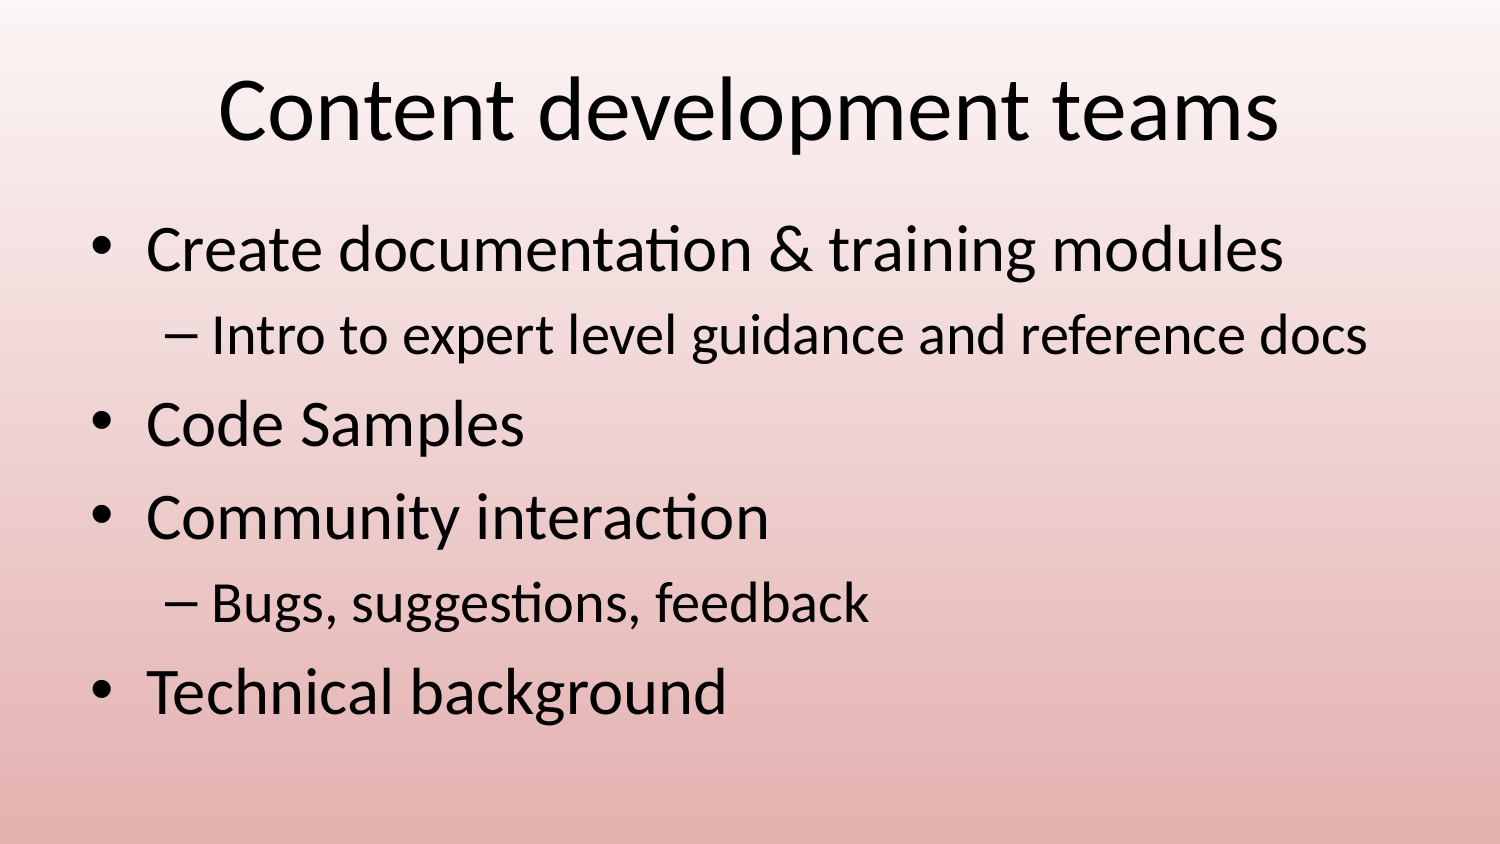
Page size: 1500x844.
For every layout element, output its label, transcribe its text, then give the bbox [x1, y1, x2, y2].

list Create documentation & training modules Intro to expert level guidance and reference docs Code Samples Community interaction Bugs, suggestions, feedback Technical background [75, 196, 1425, 754]
title Content development teams [75, 33, 1425, 175]
